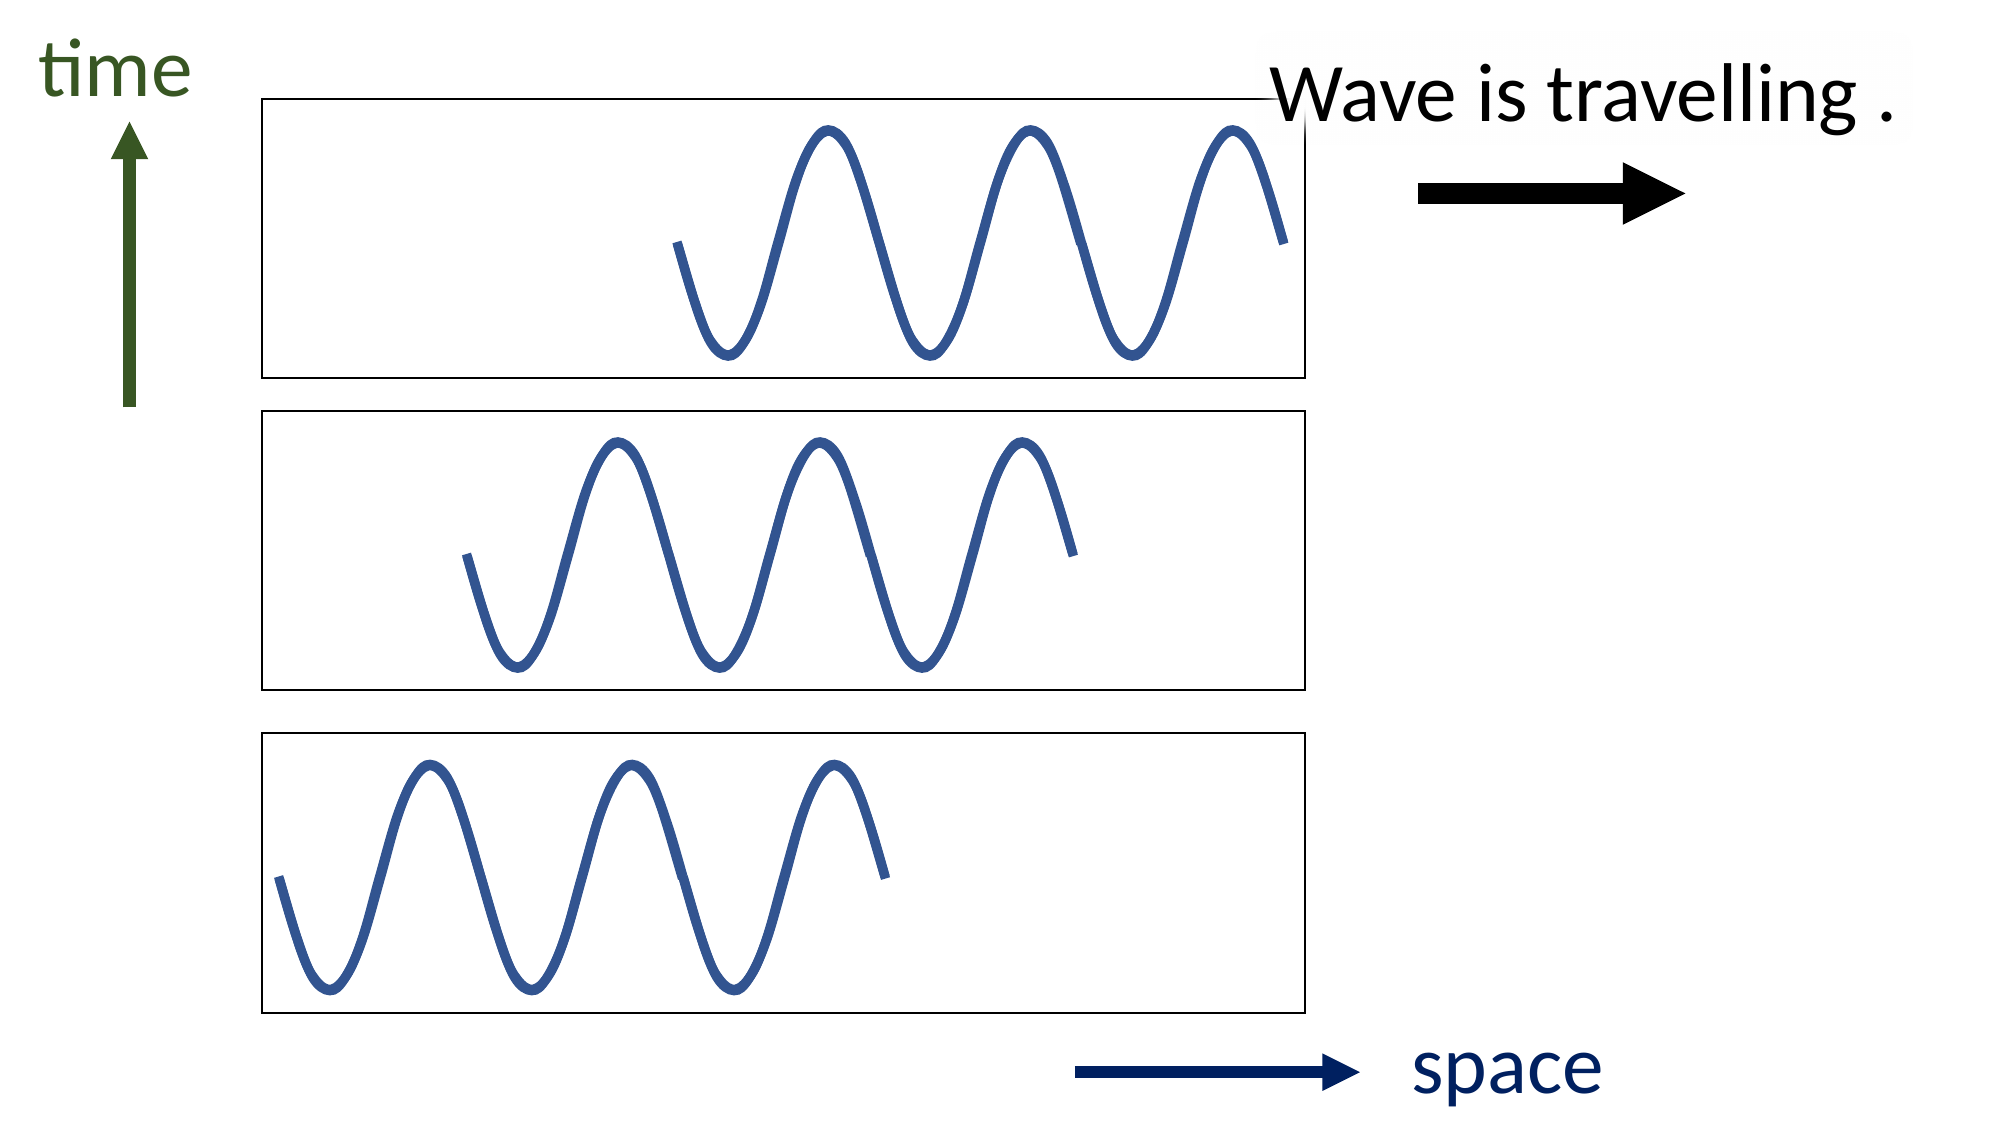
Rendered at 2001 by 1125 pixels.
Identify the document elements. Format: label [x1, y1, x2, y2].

text_box [1195, 30, 1973, 194]
text_box [4, 5, 1682, 1119]
